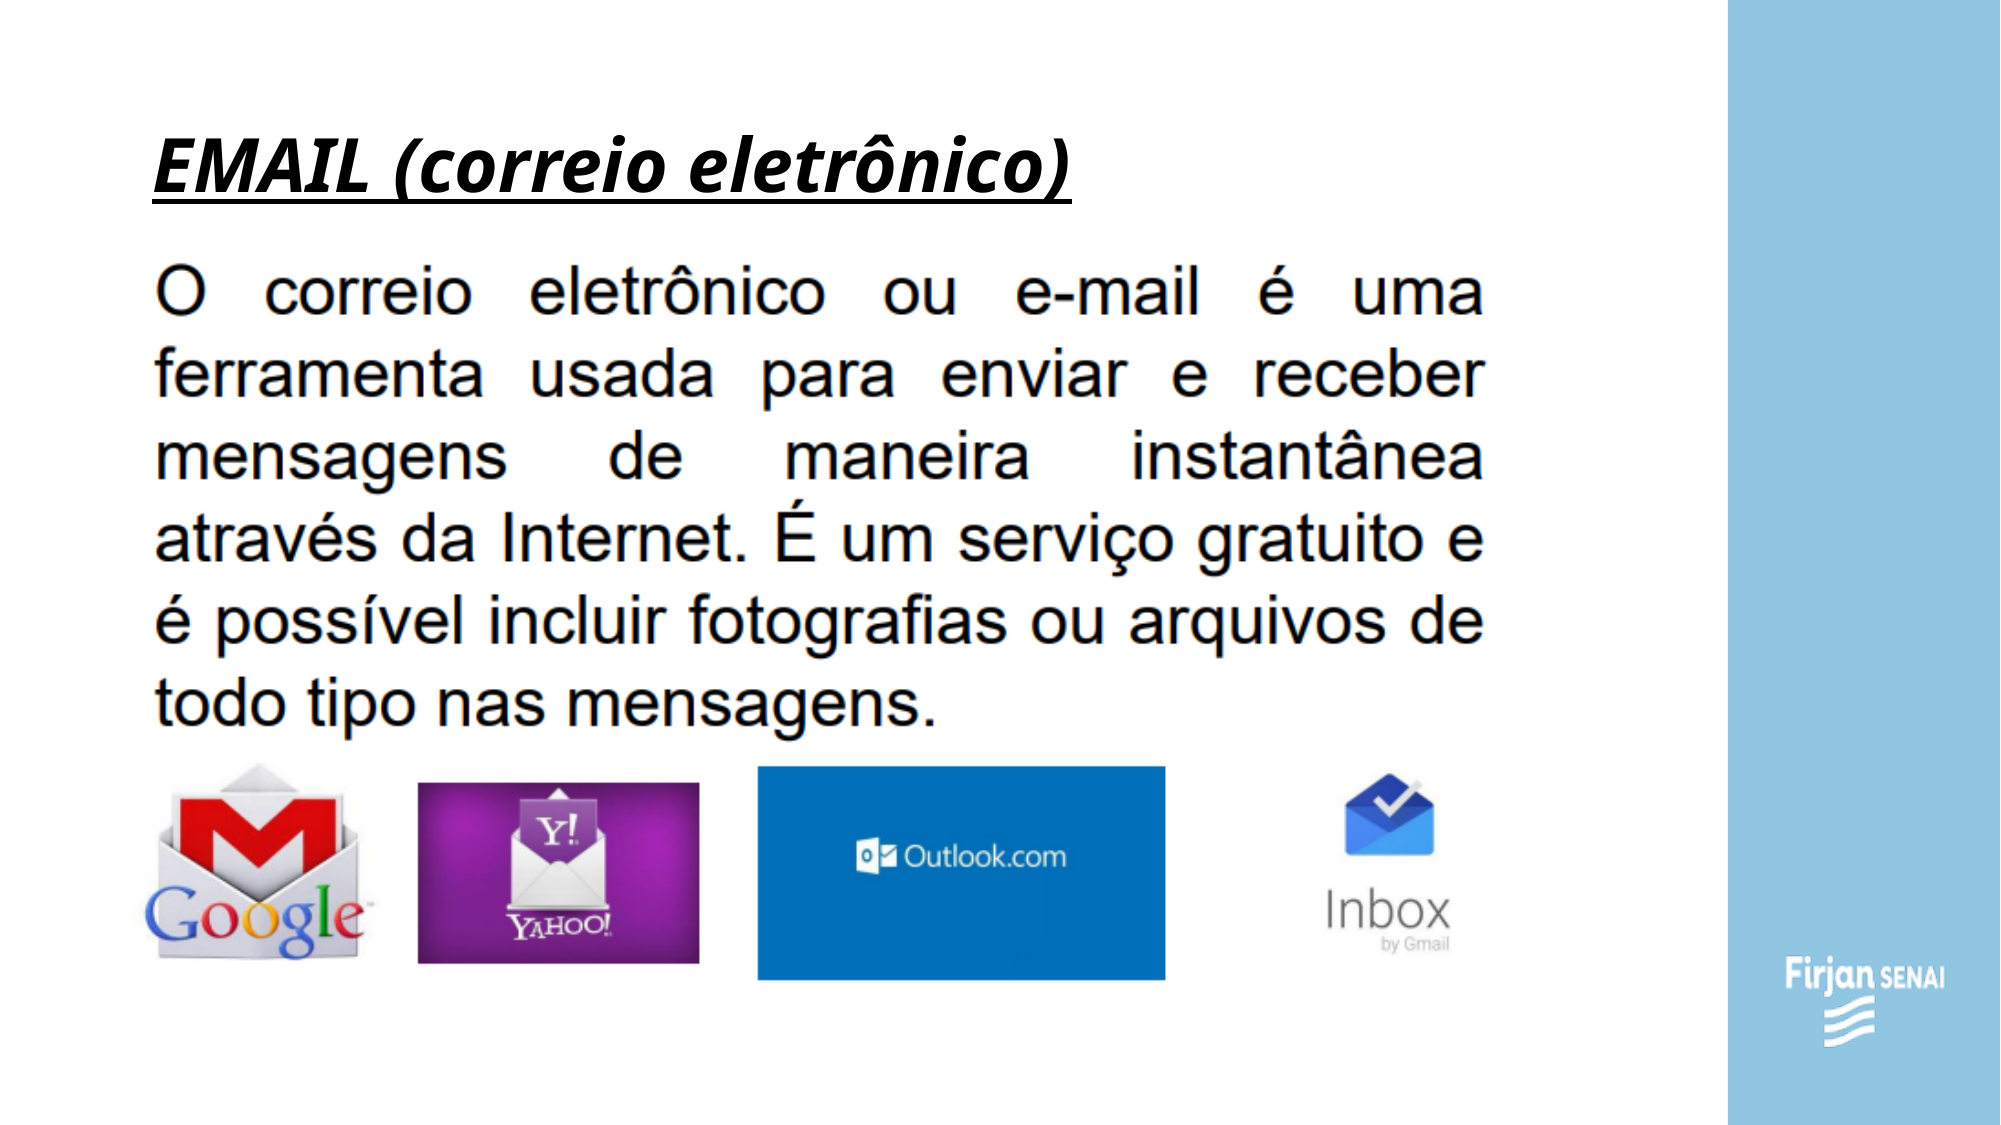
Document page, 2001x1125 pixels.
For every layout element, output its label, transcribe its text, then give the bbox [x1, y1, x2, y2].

picture [104, 229, 1535, 1030]
picture [1782, 953, 1947, 1049]
title EMAIL (correio eletrônico) [137, 59, 1697, 278]
